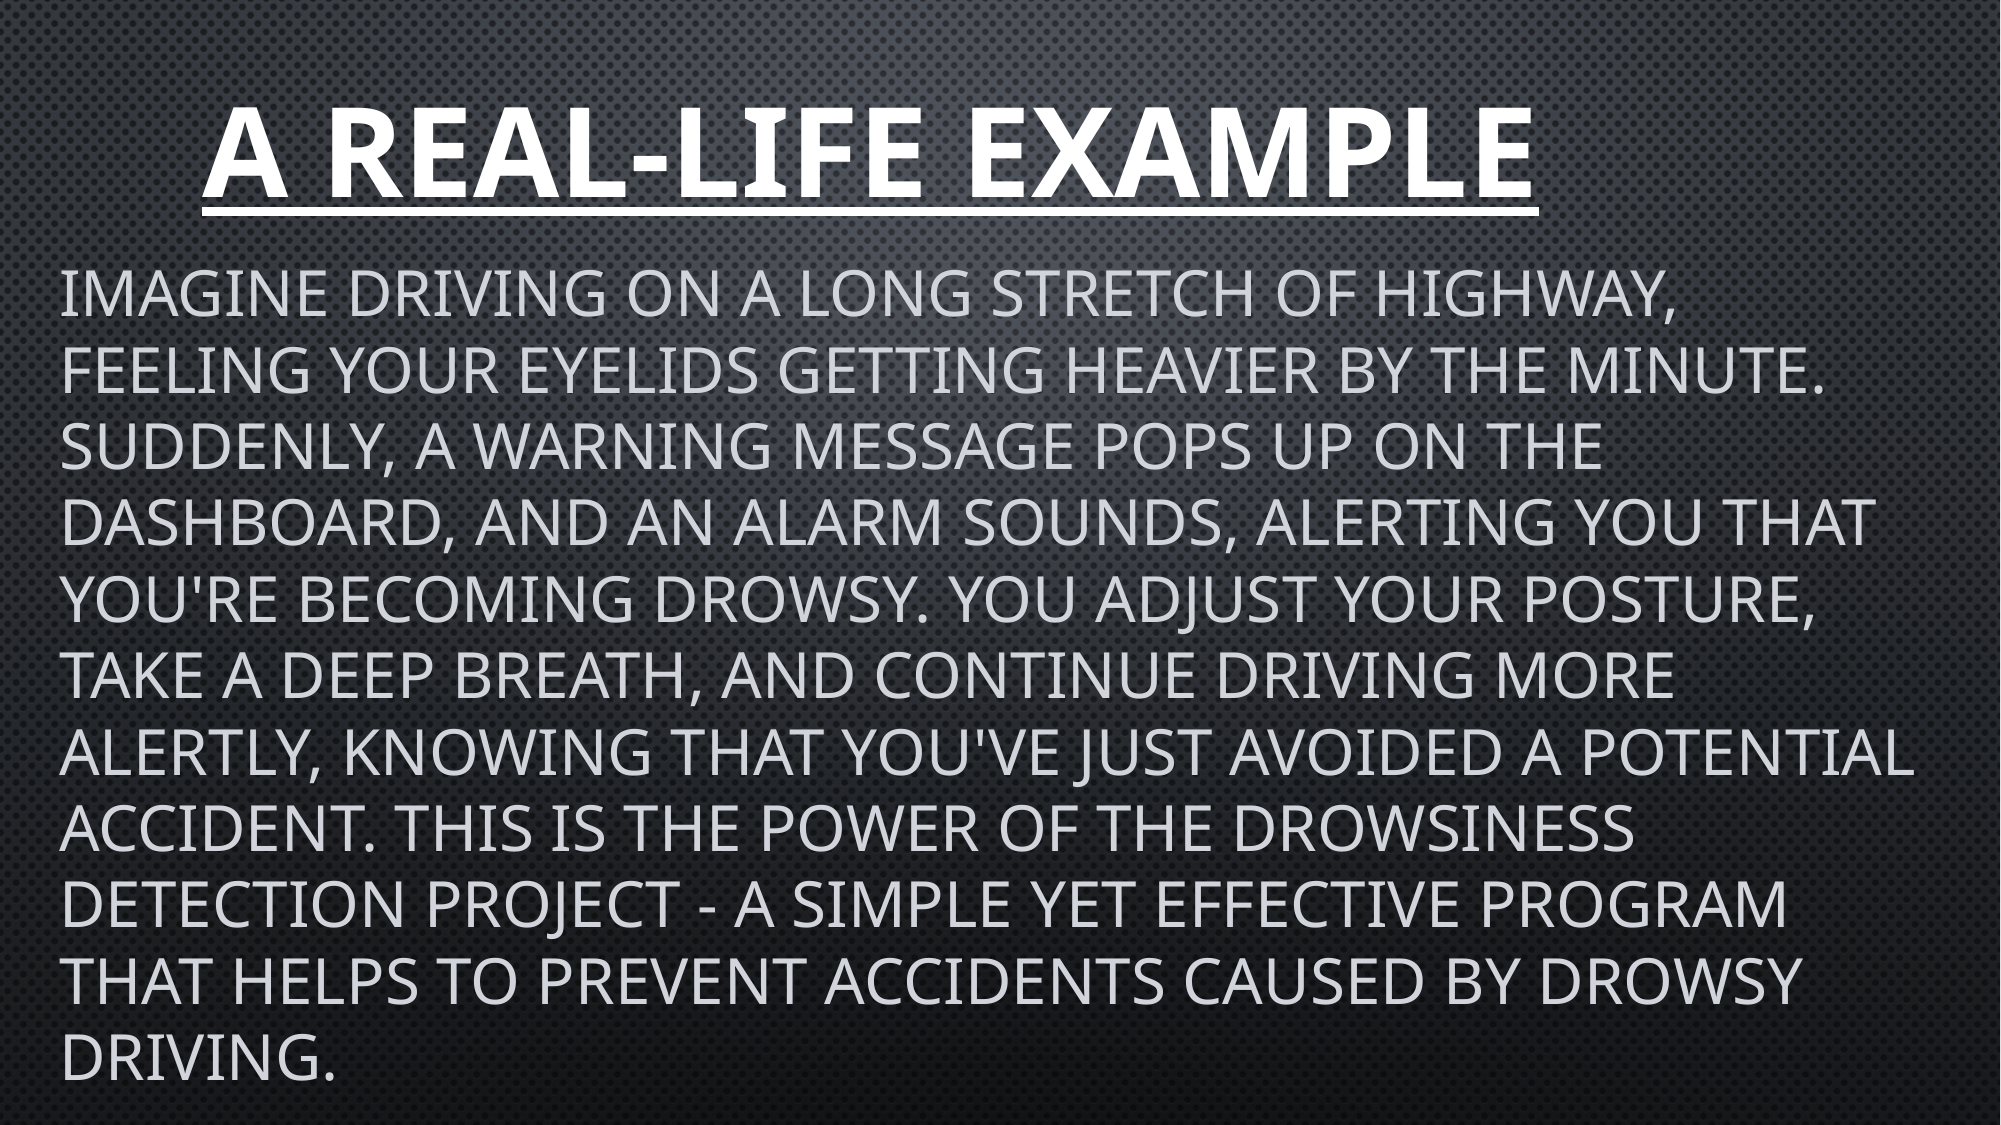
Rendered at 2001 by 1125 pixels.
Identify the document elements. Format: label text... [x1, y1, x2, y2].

list Imagine driving on a long stretch of highway, feeling your eyelids getting heavier by the minute. Suddenly, a warning message pops up on the dashboard, and an alarm sounds, alerting you that you're becoming drowsy. You adjust your posture, take a deep breath, and continue driving more alertly, knowing that you've just avoided a potential accident. This is the power of the drowsiness detection project - a simple yet effective program that helps to prevent accidents caused by drowsy driving. [44, 241, 1959, 1105]
title A real-life example [187, 0, 1813, 241]
